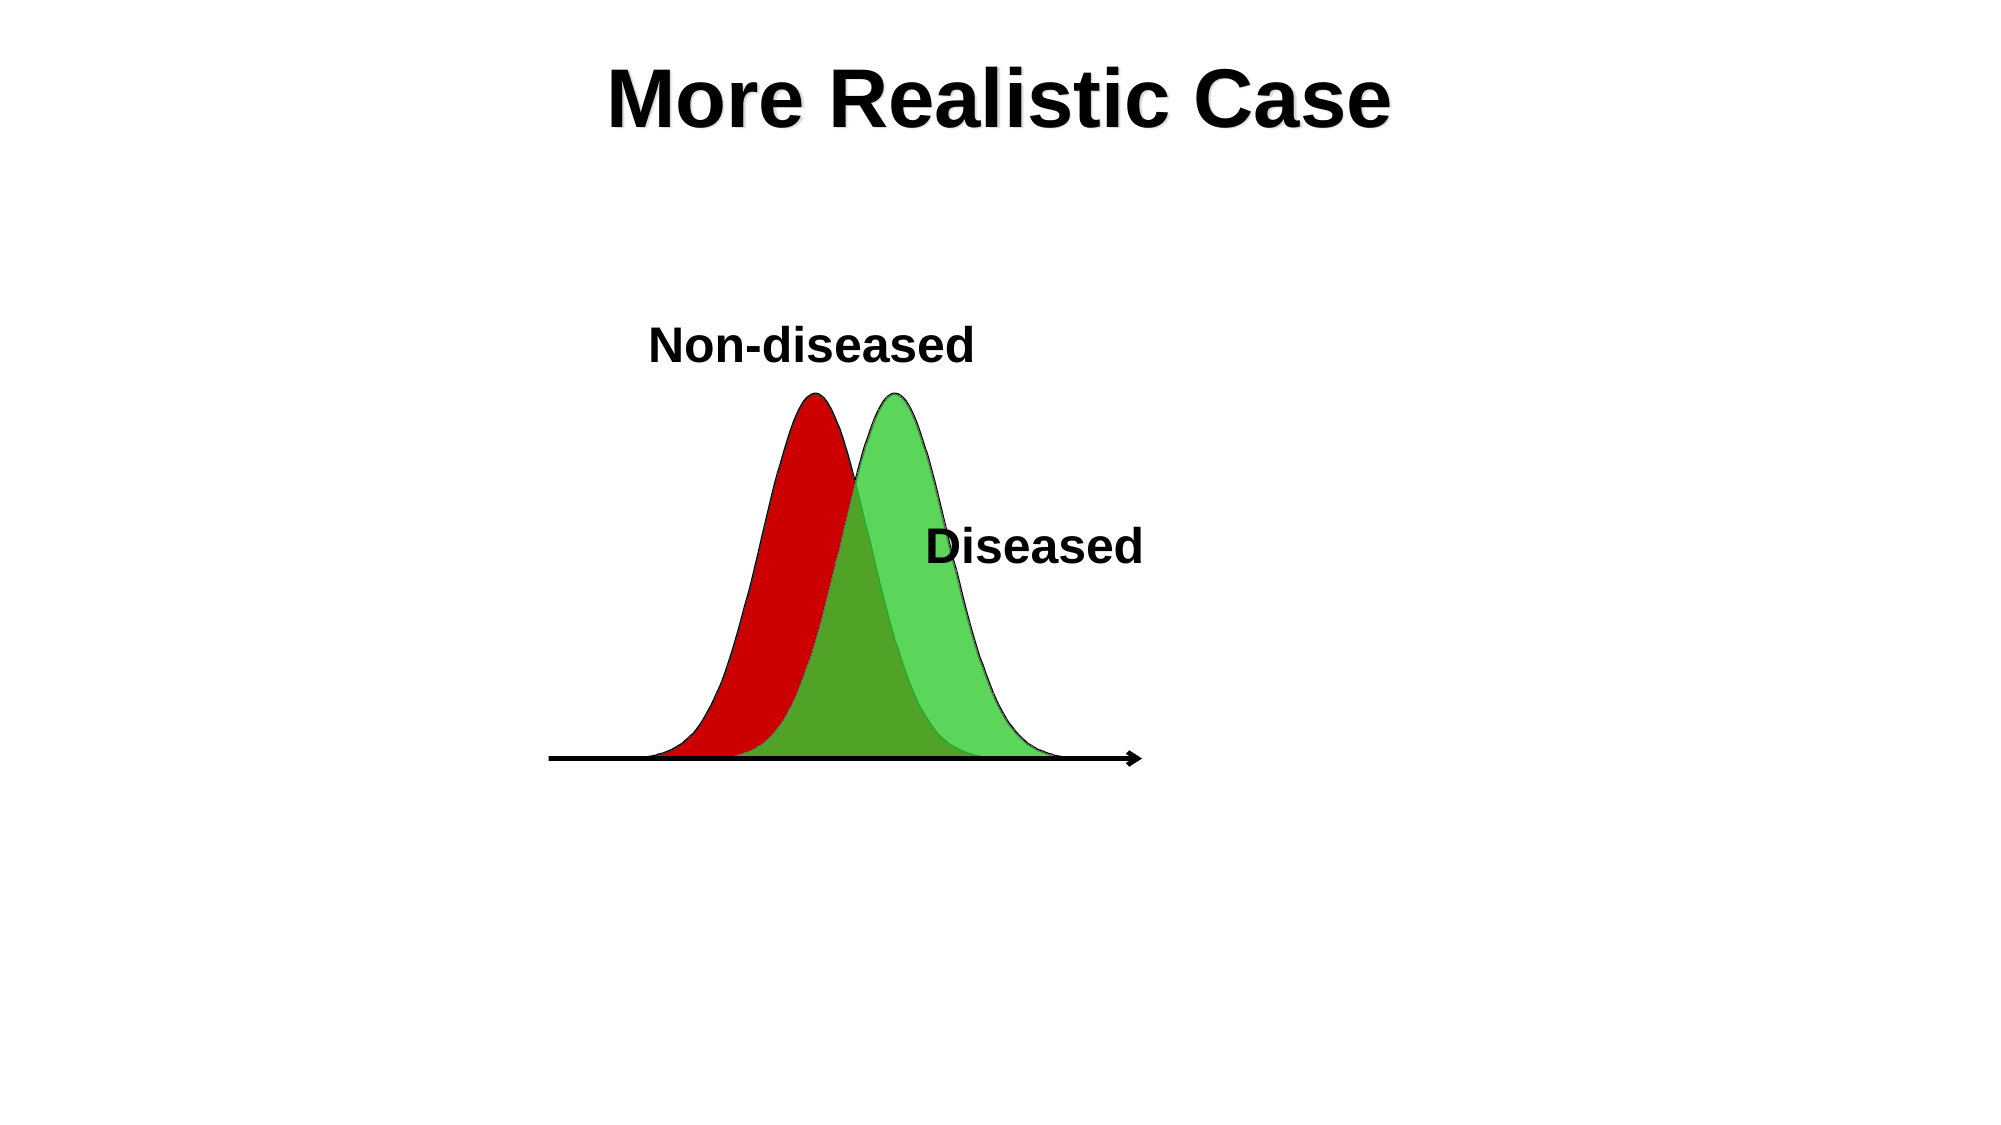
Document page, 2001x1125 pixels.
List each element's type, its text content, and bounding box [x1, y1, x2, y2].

text_box Non-diseased [633, 304, 991, 380]
text_box [548, 751, 1143, 766]
text_box Diseased [910, 505, 1160, 581]
text_box [719, 393, 1071, 758]
title More Realistic Case [33, 24, 1967, 163]
text_box [639, 393, 855, 758]
